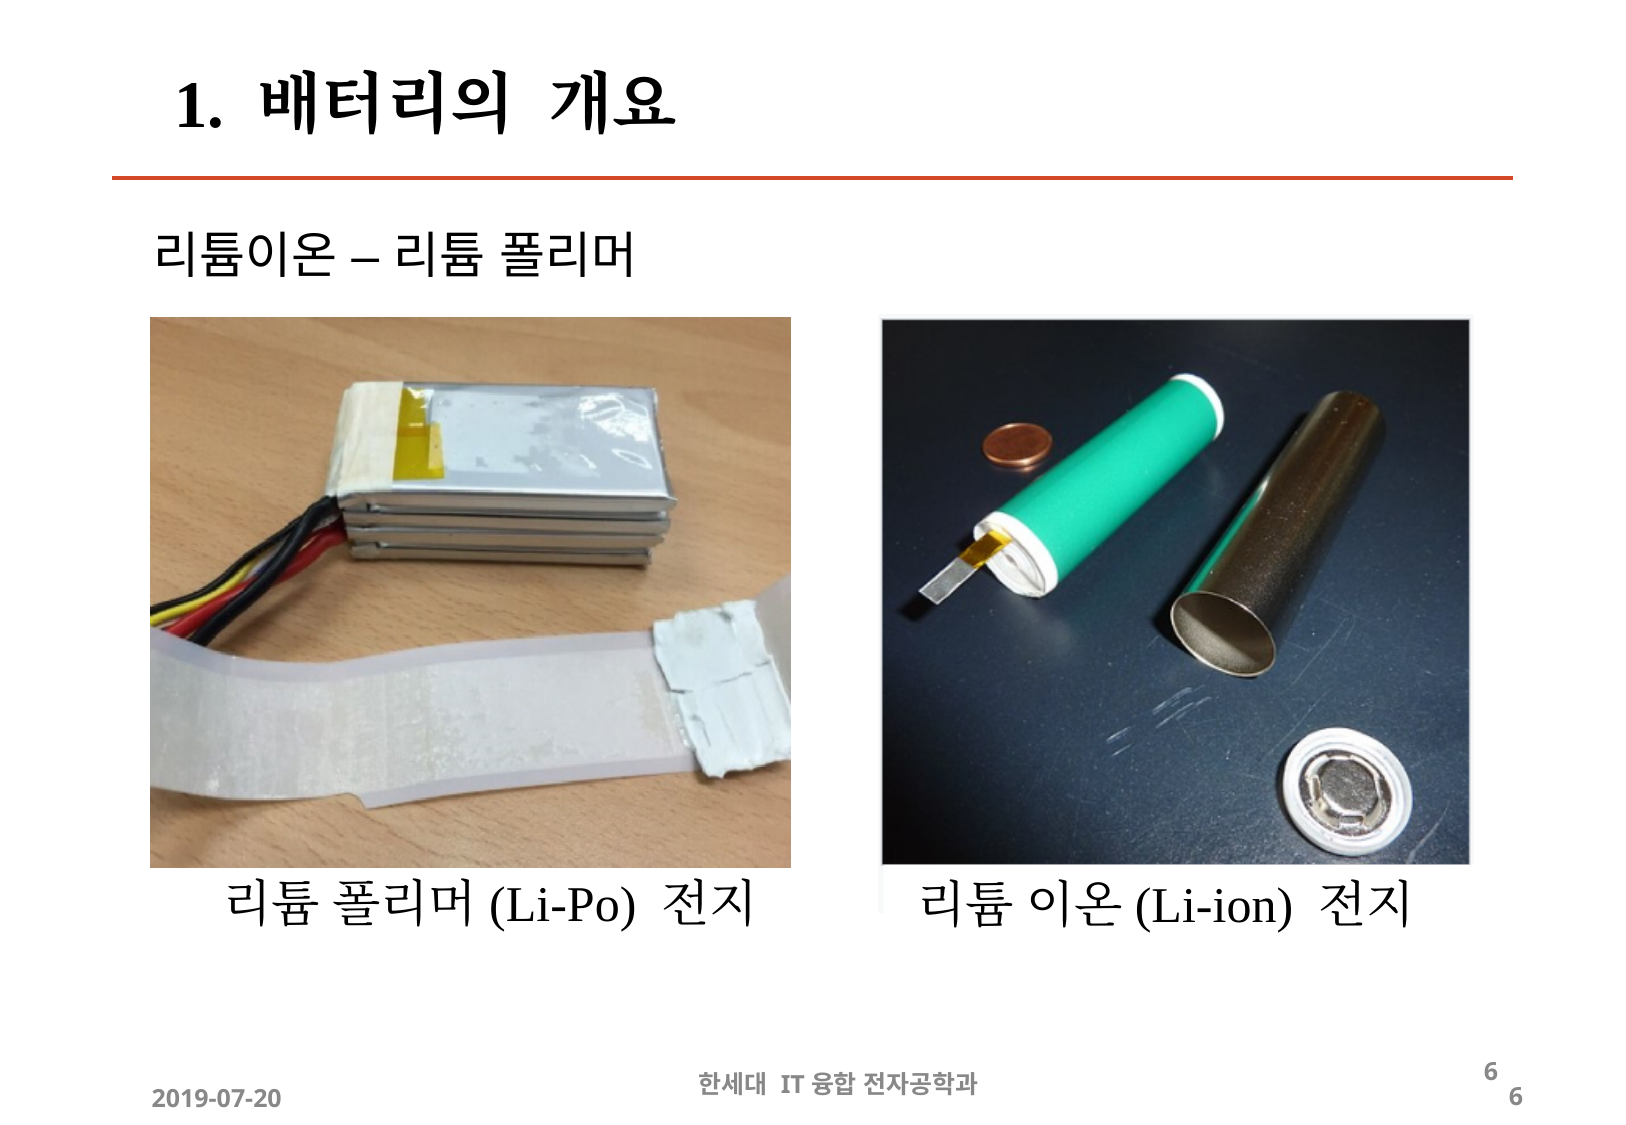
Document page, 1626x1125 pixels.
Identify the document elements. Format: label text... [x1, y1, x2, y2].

text_box 리튬 이온(Li-ion) 전지 [883, 864, 1500, 1044]
list 리튬 폴리머(Li-Po) 전지 [189, 884, 806, 1043]
text_box 리튬이온 – 리튬 폴리머 [138, 215, 813, 291]
picture [877, 313, 1474, 913]
text_box 1. 배터리의 개요 [159, 35, 1217, 155]
picture [139, 314, 803, 880]
text_box 6 [1458, 1067, 1539, 1125]
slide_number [136, 1067, 328, 1125]
footer 한세대 IT융합 전자공학과 [564, 1053, 1114, 1114]
slide_number 6 [1433, 1042, 1514, 1103]
